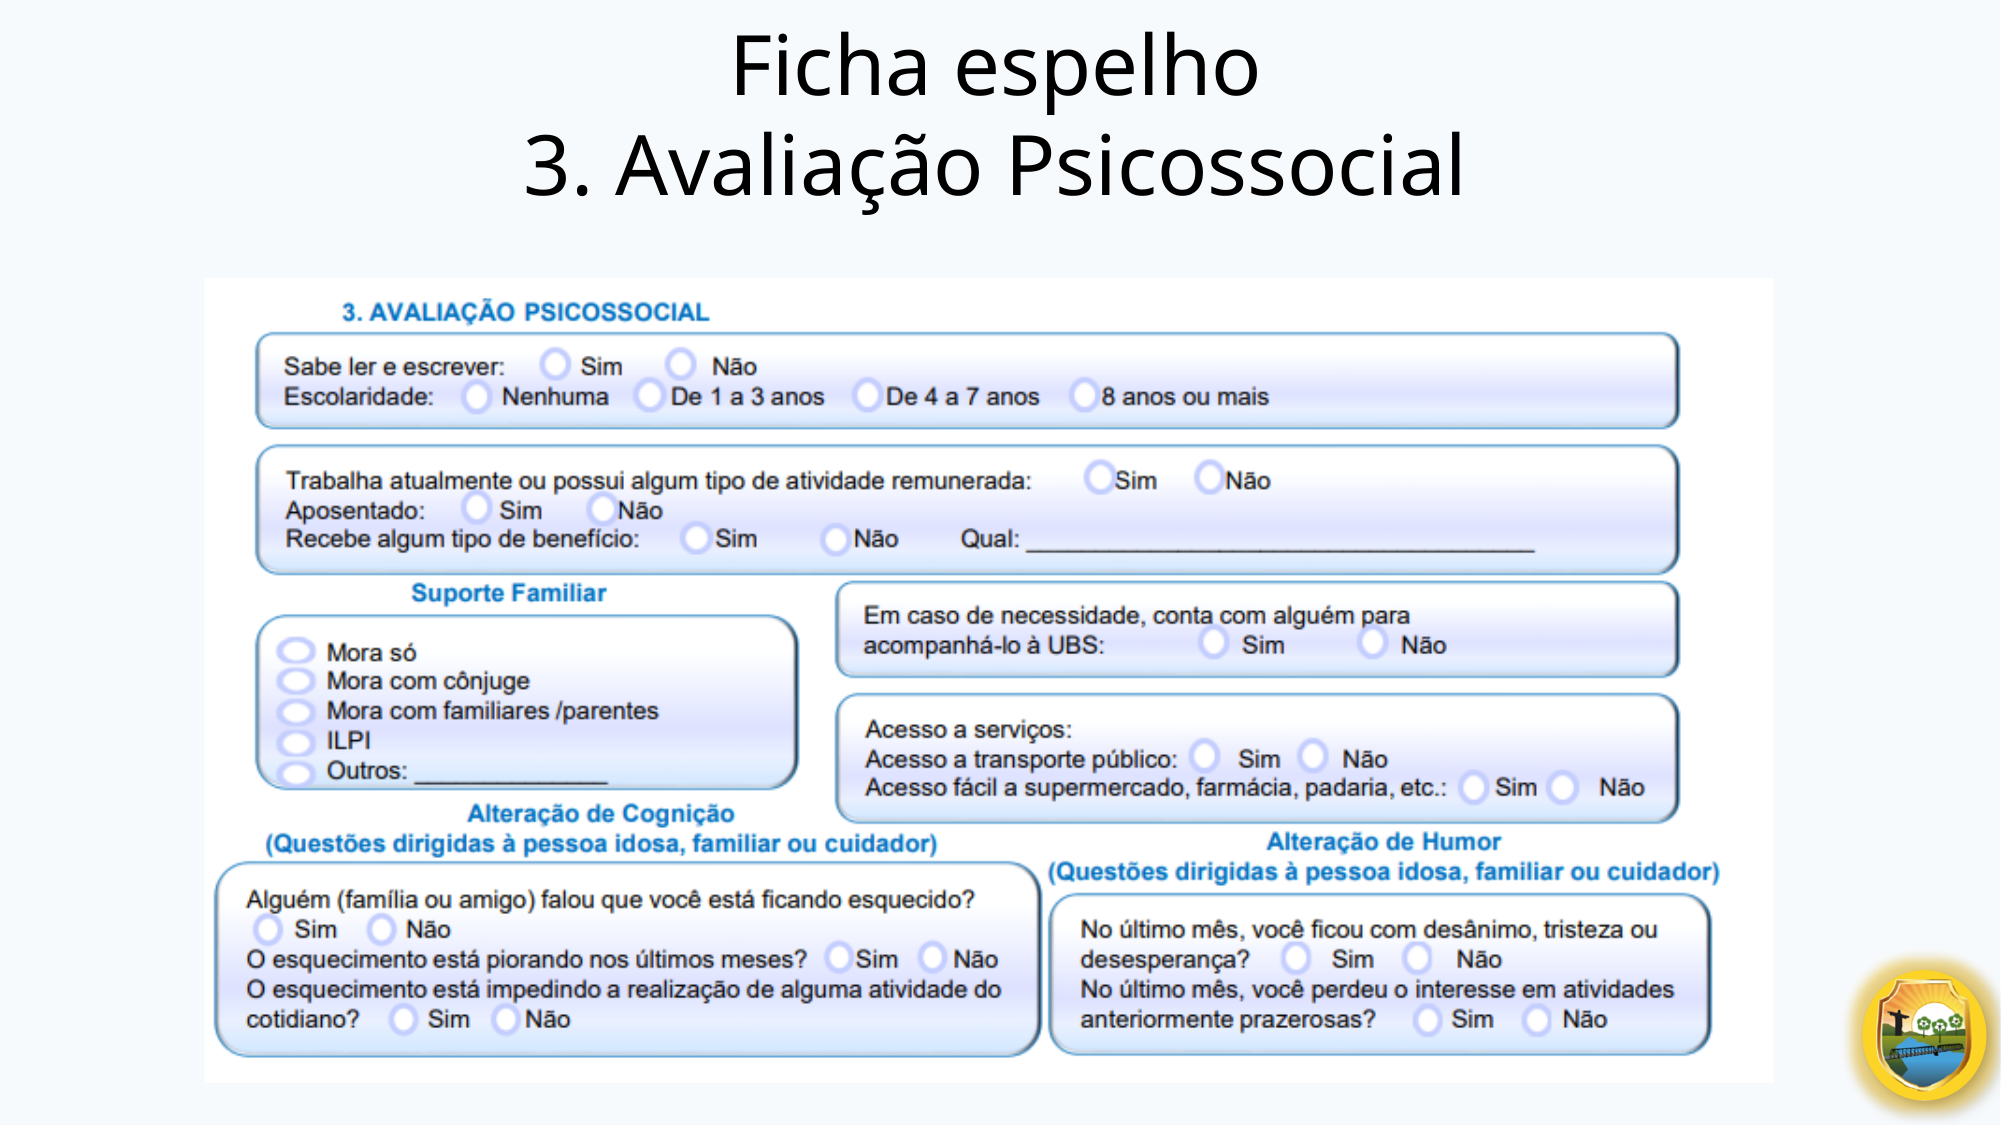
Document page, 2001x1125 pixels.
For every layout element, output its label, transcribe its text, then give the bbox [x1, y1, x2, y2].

picture [1862, 970, 1987, 1101]
picture [204, 278, 1774, 1083]
text_box Ficha espelho 3. Avaliação Psicossocial [12, 12, 1980, 82]
